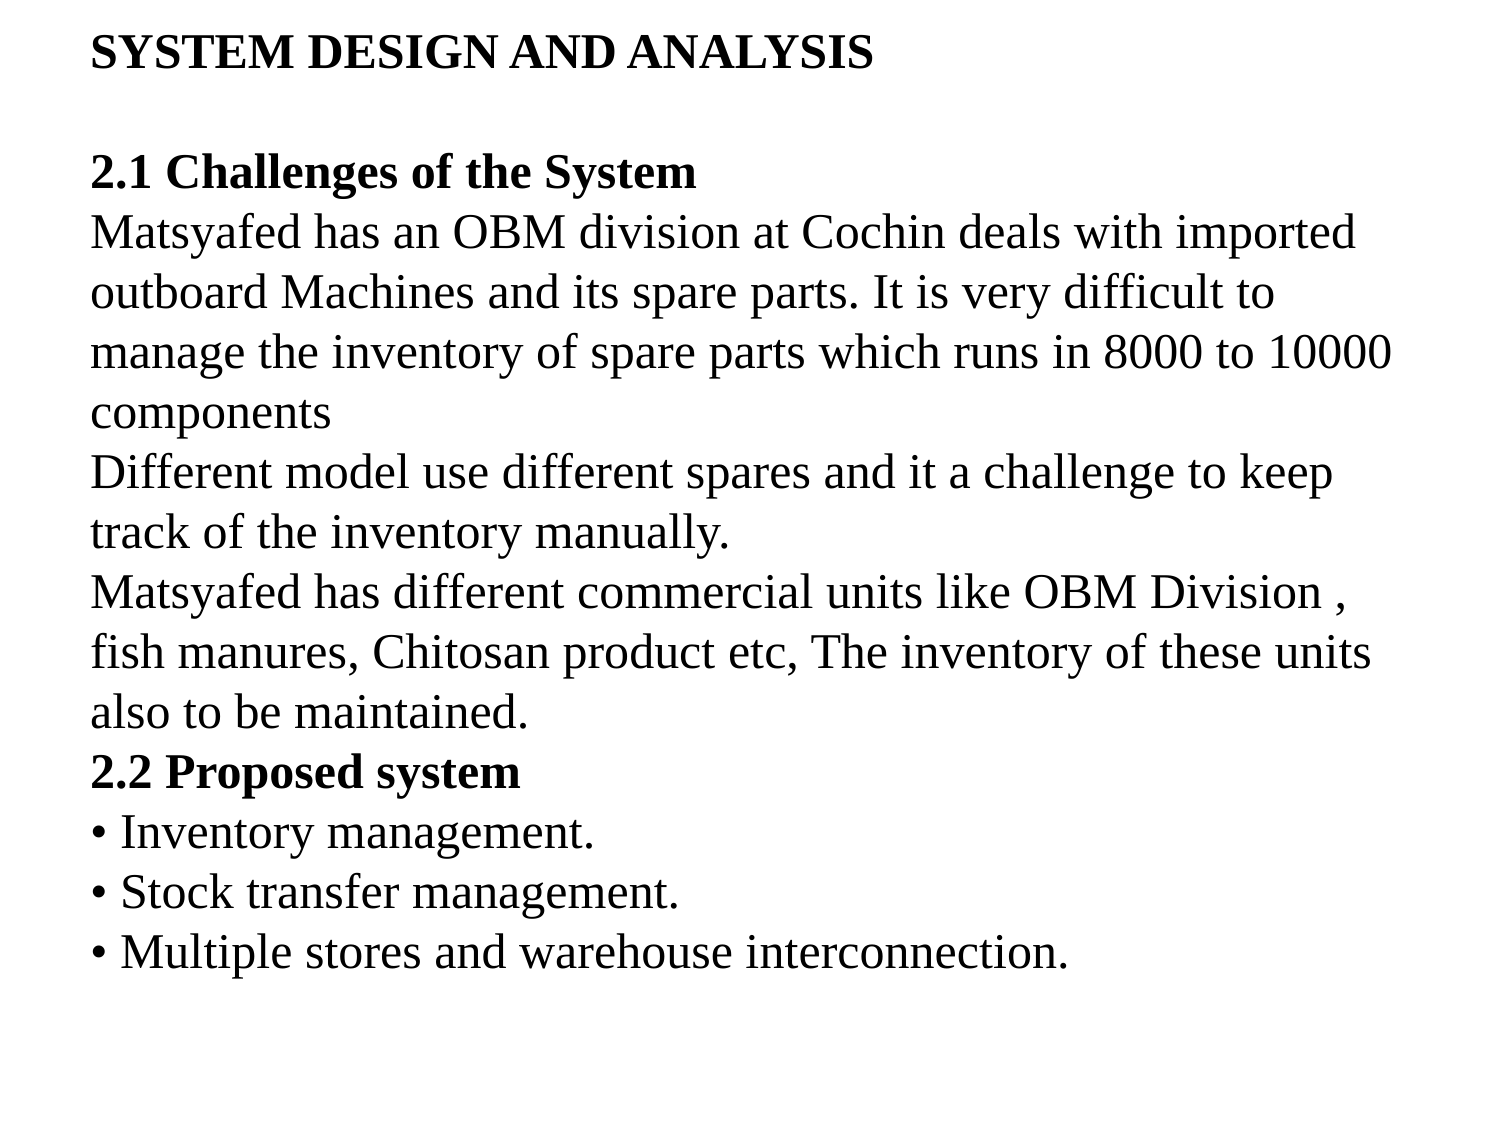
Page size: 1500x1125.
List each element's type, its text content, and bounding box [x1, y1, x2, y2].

title SYSTEM DESIGN AND ANALYSIS 2.1 Challenges of the System Matsyafed has an OBM division at Cochin deals with imported outboard Machines and its spare parts. It is very difficult to manage the inventory of spare parts which runs in 8000 to 10000 components Different model use different spares and it a challenge to keep track of the inventory manually. Matsyafed has different commercial units like OBM Division , fish manures, Chitosan product etc, The inventory of these units also to be maintained. 2.2 Proposed system • Inventory management. • Stock transfer management. • Multiple stores and warehouse interconnection. [75, 45, 1425, 233]
